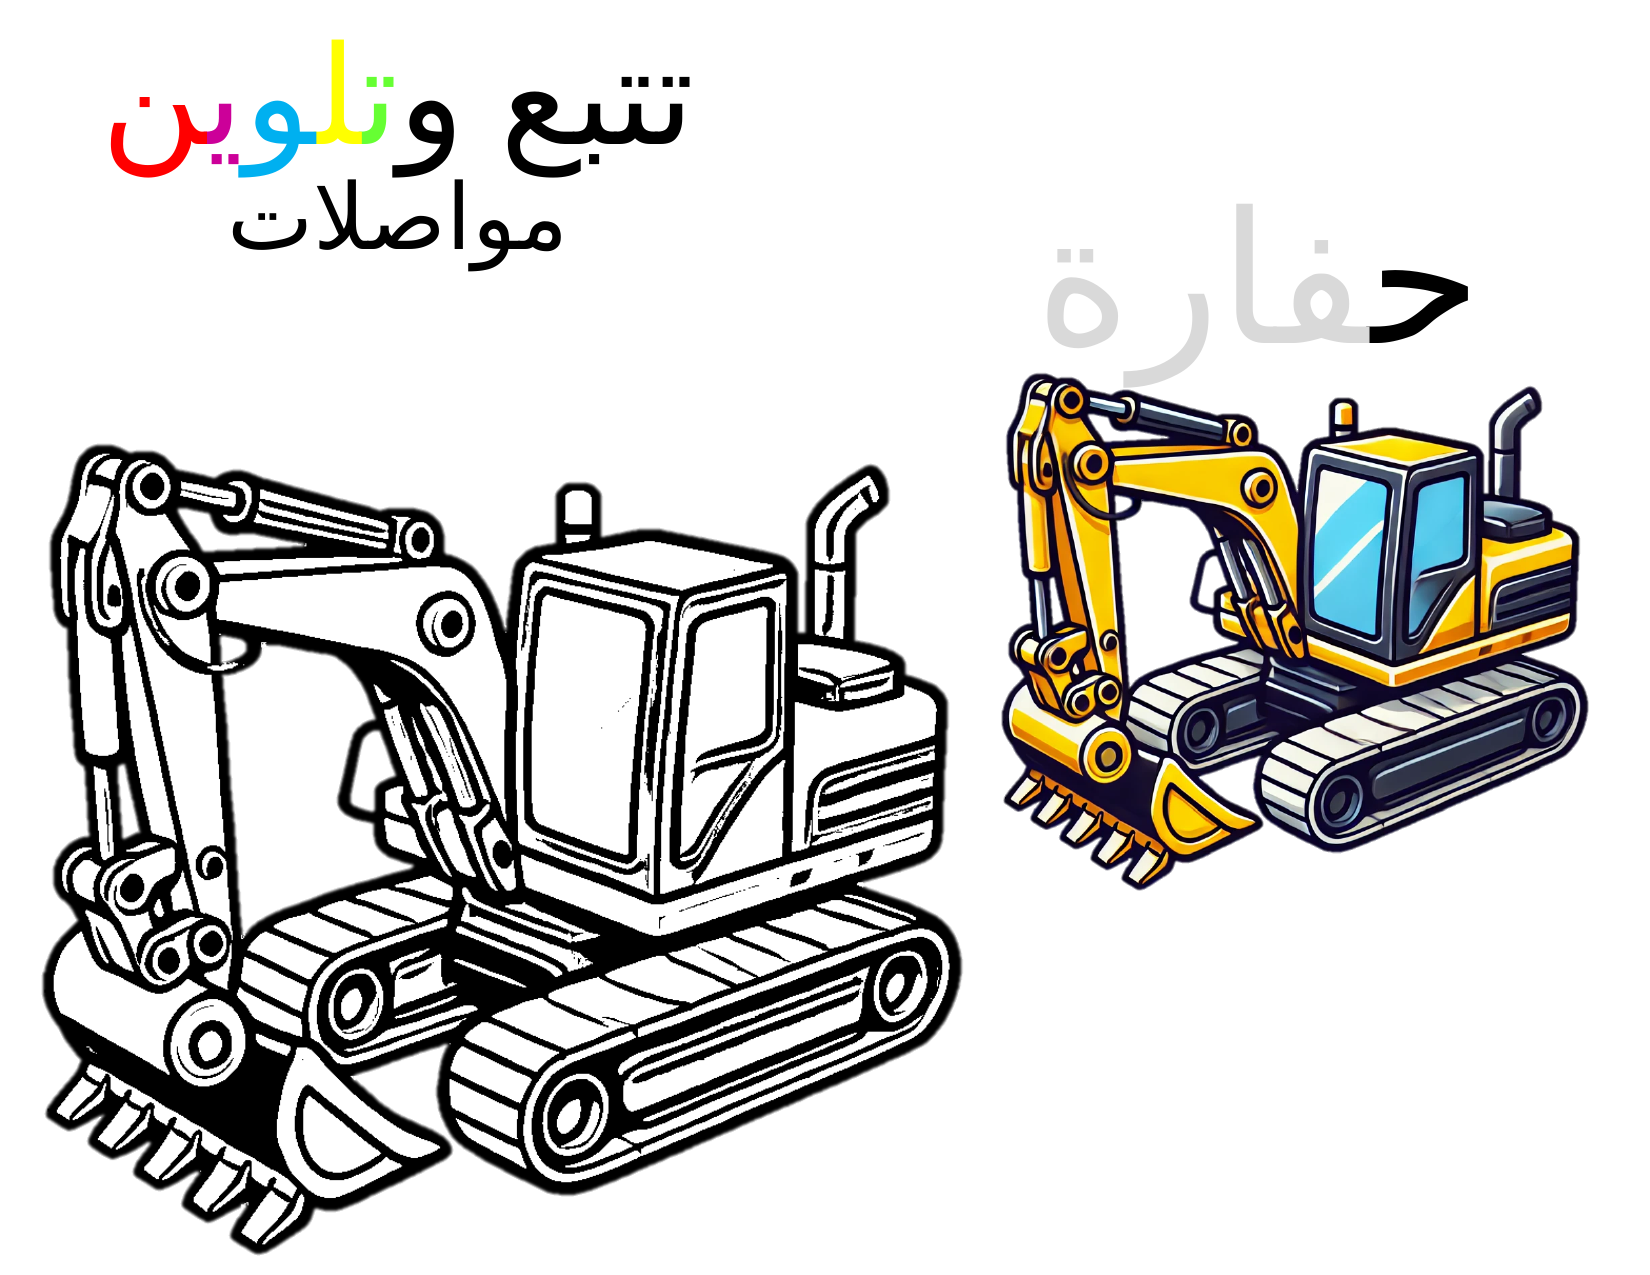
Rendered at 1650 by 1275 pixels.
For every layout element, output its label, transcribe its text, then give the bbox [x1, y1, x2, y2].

text_box حفارة [867, 152, 1650, 388]
text_box تتبع وتلوين [0, 0, 812, 180]
text_box مواصلات [14, 150, 783, 276]
picture [0, 293, 1636, 1275]
